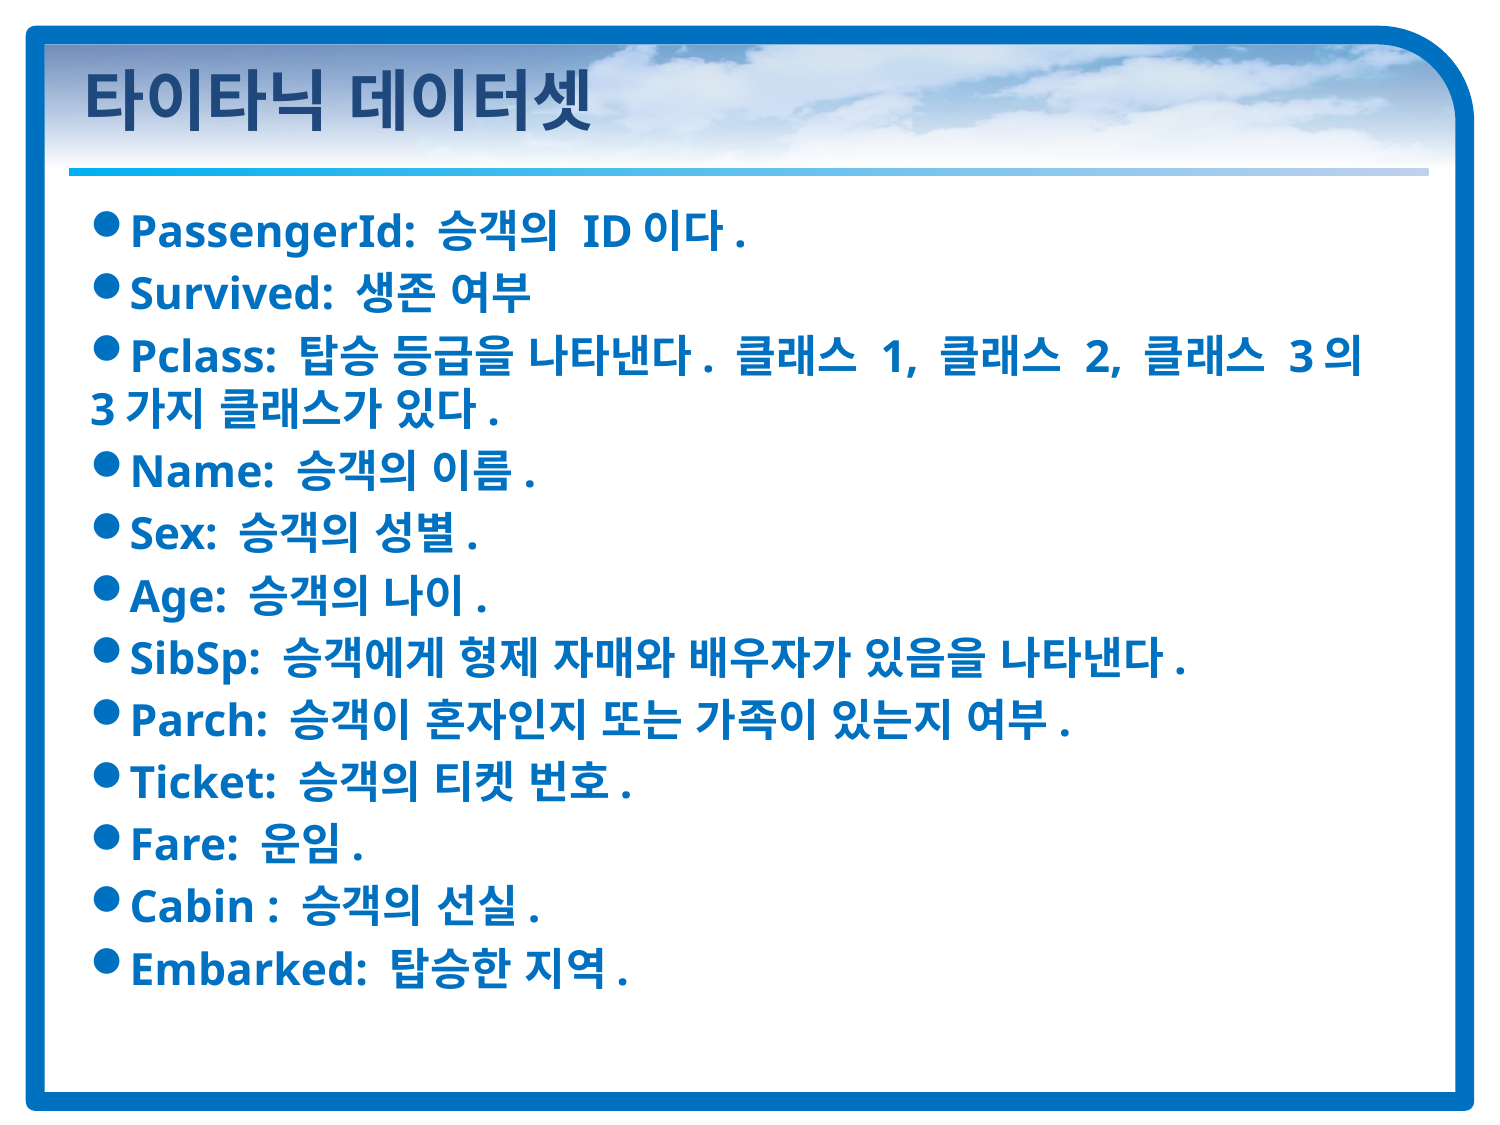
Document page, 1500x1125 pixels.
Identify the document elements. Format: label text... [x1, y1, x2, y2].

title 타이타닉 데이터셋 [68, 35, 1419, 163]
list PassengerId: 승객의 ID이다. Survived: 생존 여부 Pclass: 탑승 등급을 나타낸다. 클래스 1, 클래스 2, 클래스 3의 3가지 클래스가 있다. Name: 승객의 이름. Sex: 승객의 성별. Age: 승객의 나이. SibSp: 승객에게 형제 자매와 배우자가 있음을 나타낸다. Parch: 승객이 혼자인지 또는 가족이 있는지 여부. Ticket: 승객의 티켓 번호. Fare: 운임. Cabin : 승객의 선실. Embarked: 탑승한 지역. [75, 195, 1425, 1005]
